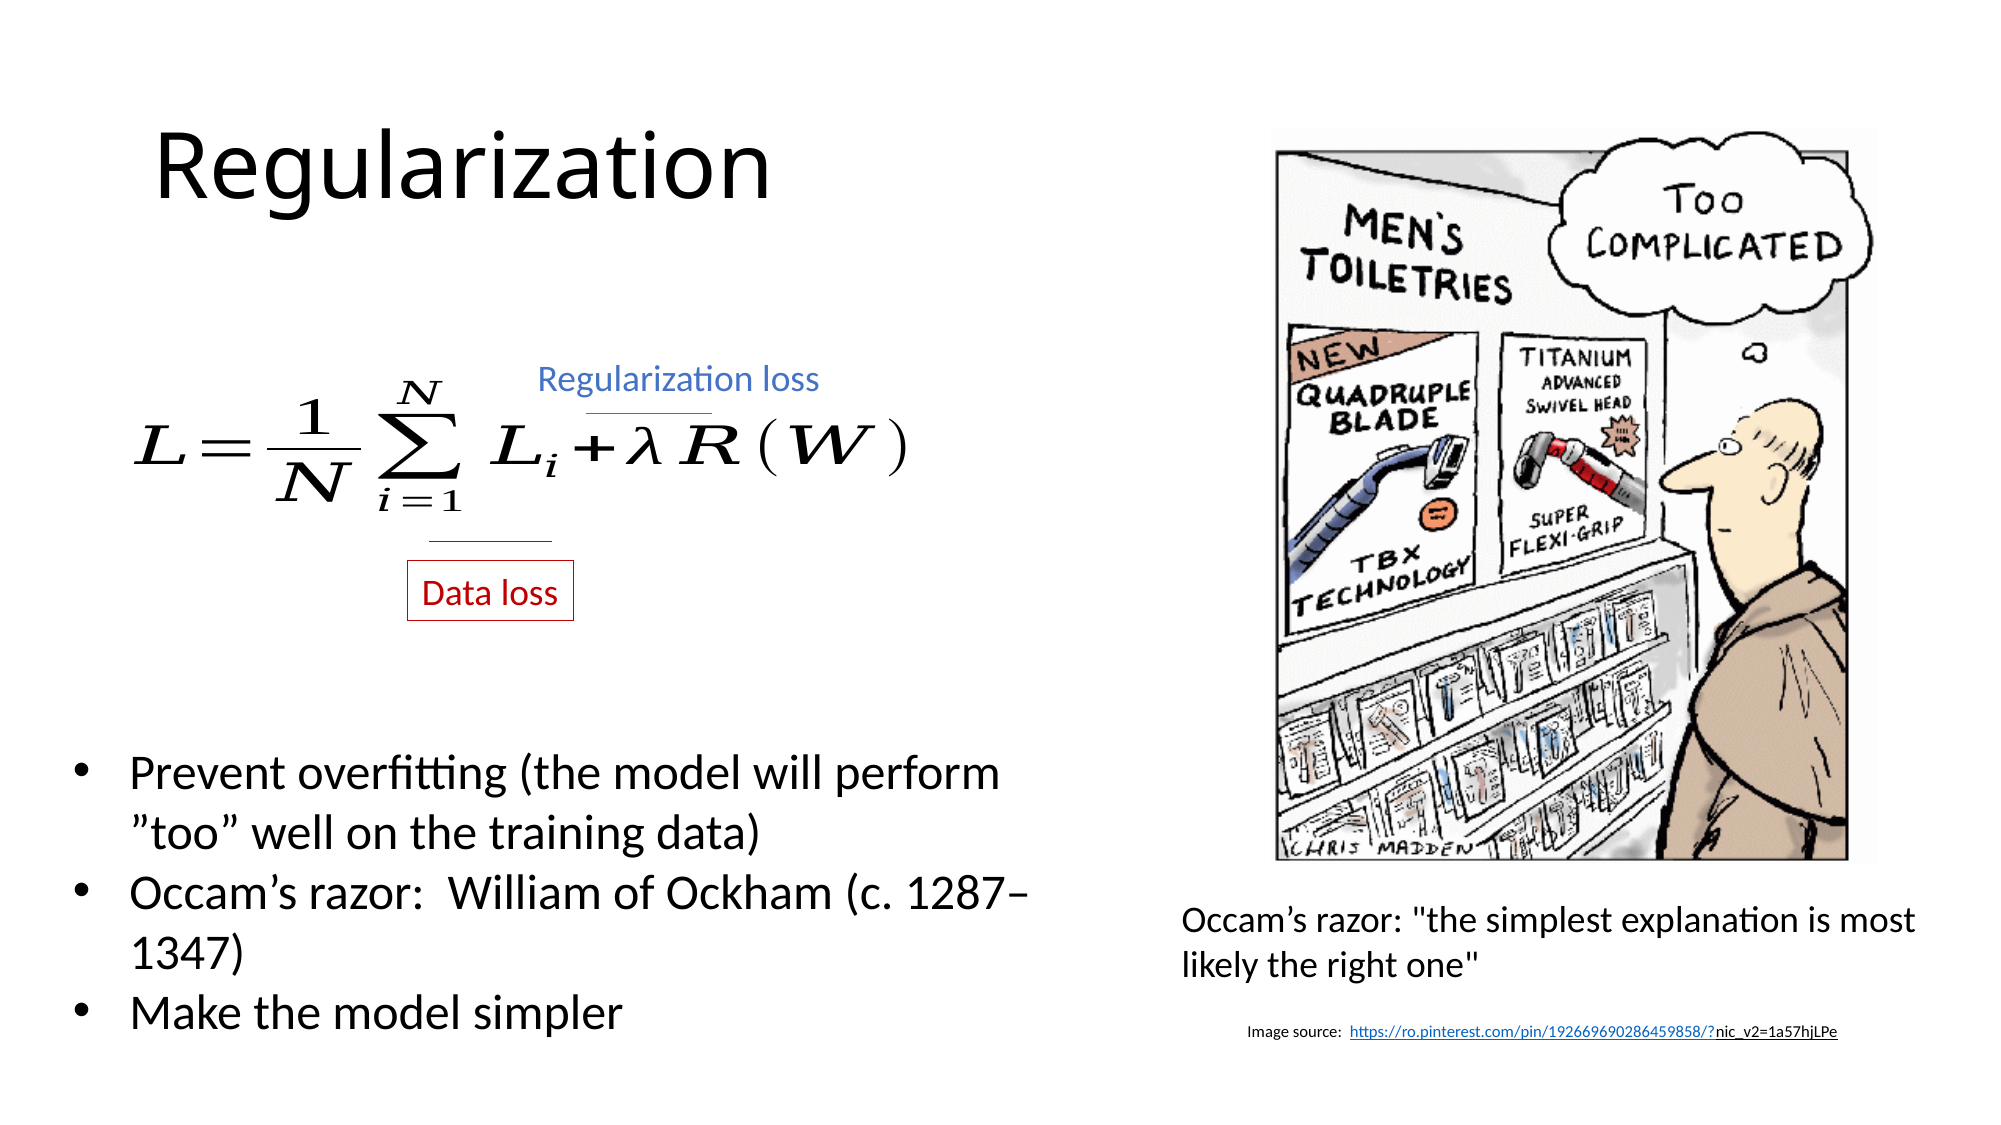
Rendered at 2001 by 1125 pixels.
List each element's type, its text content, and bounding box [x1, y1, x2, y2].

text_box Regularization loss [522, 346, 836, 407]
text_box Image source: https://ro.pinterest.com/pin/192669690286459858/?nic_v2=1a57hjLPe [1232, 1013, 1857, 1049]
text_box Occam’s razor: "the simplest explanation is most likely the right one" [1166, 887, 1963, 993]
text_box Prevent overfitting (the model will perform ”too” well on the training data) Occam’s razor: William of Ockham (c. 1287–1347) Make the model simpler [58, 731, 1122, 1047]
picture [1271, 127, 1877, 864]
text_box Data loss [407, 560, 574, 621]
title Regularization [137, 59, 1863, 278]
